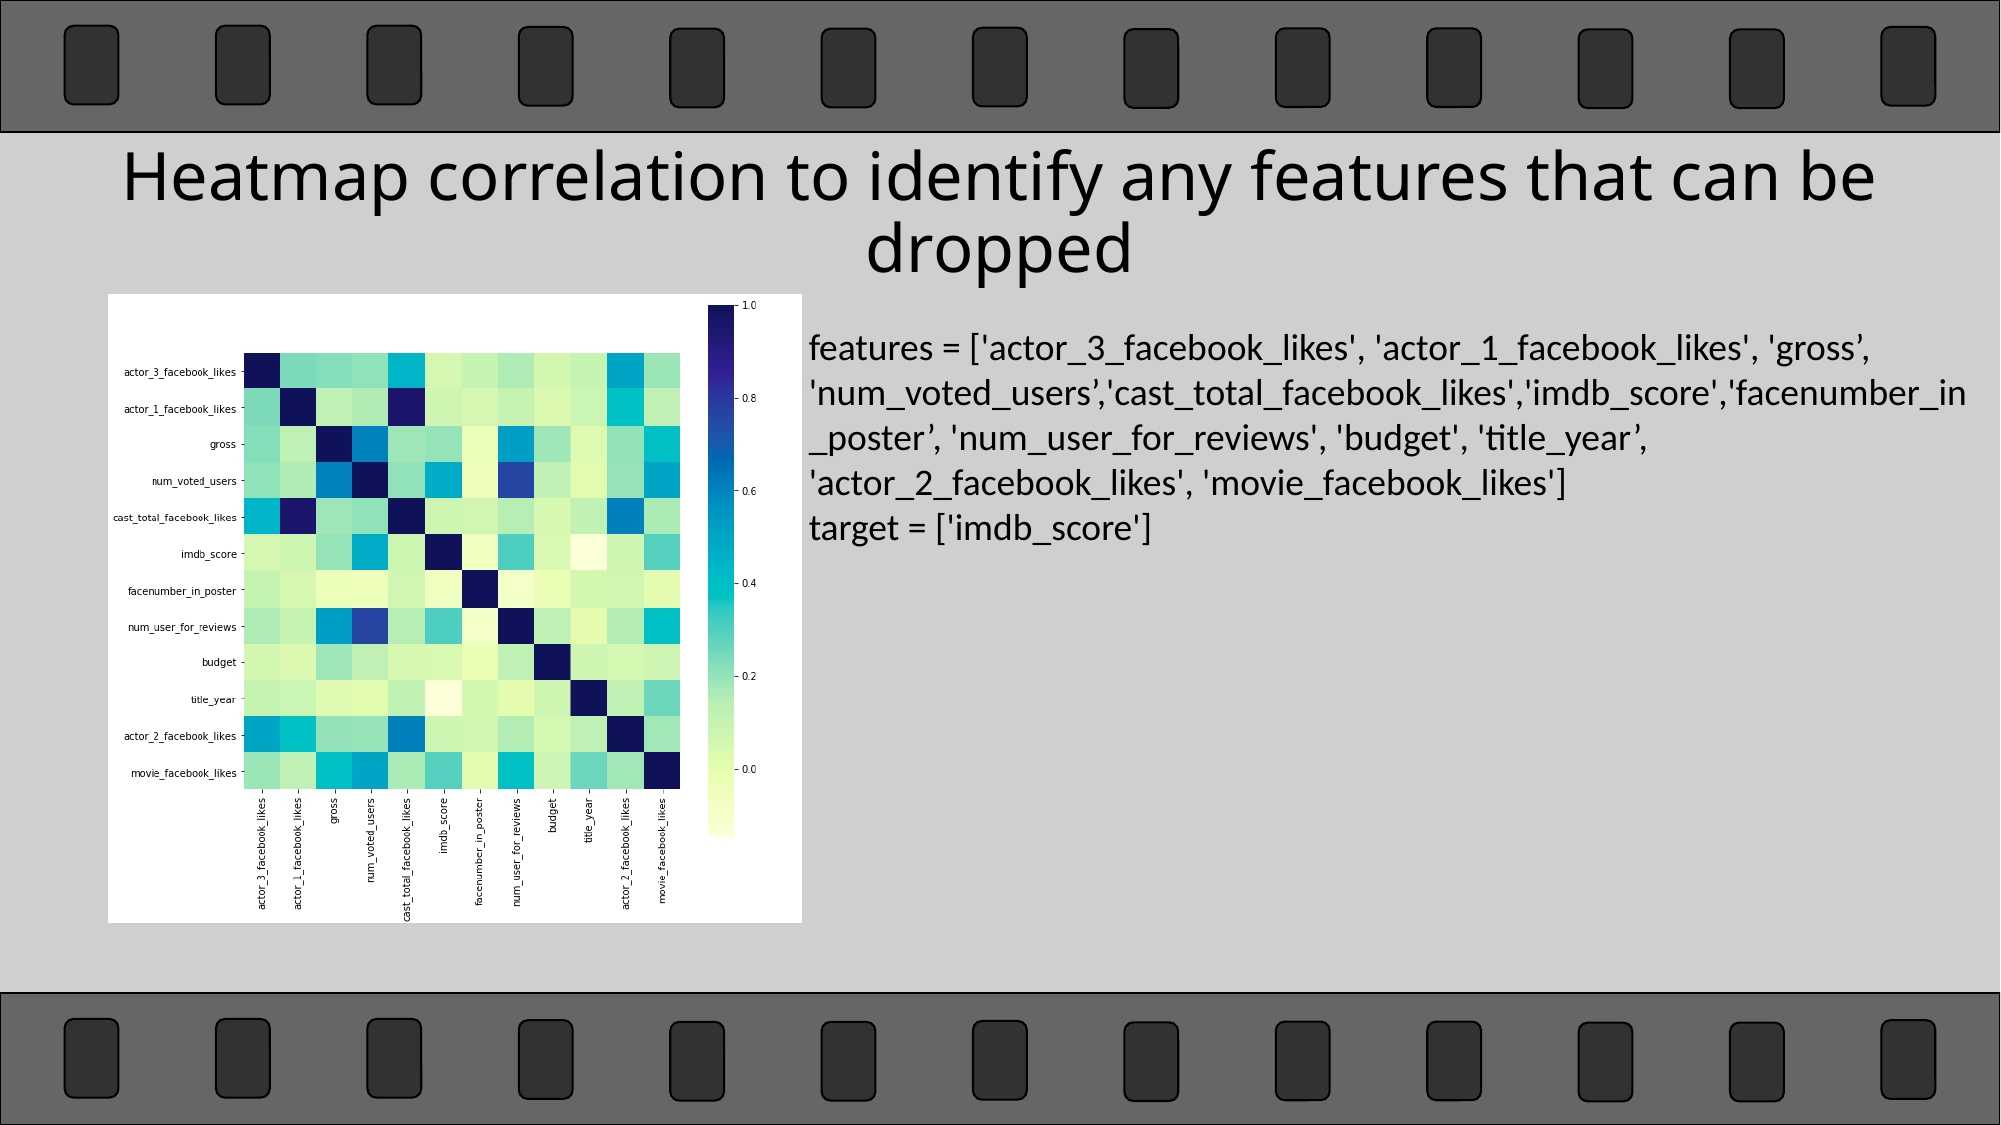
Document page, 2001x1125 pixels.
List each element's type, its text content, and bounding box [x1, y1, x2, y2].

text_box features = ['actor_3_facebook_likes', 'actor_1_facebook_likes', 'gross’, 'num_voted_users’,'cast_total_facebook_likes','imdb_score','facenumber_in_poster’, 'num_user_for_reviews', 'budget', 'title_year’, 'actor_2_facebook_likes', 'movie_facebook_likes'] target = ['imdb_score'] [802, 315, 1986, 556]
picture [107, 294, 802, 924]
text_box Heatmap correlation to identify any features that can be dropped [0, 135, 2000, 295]
